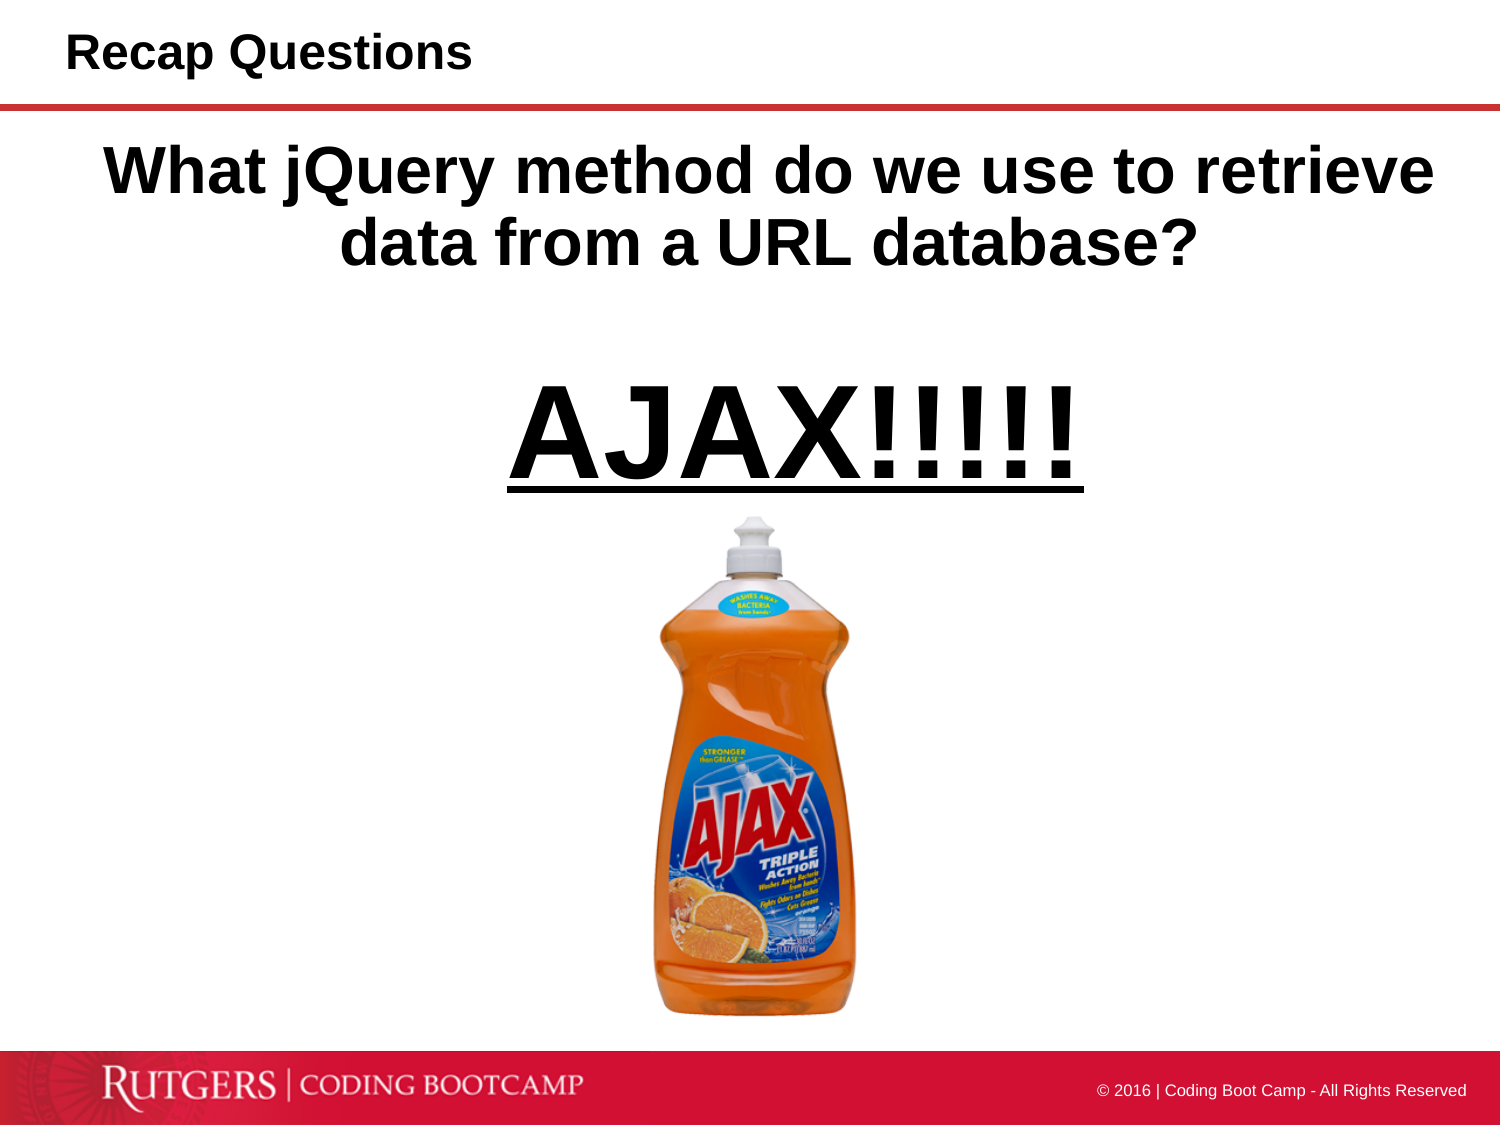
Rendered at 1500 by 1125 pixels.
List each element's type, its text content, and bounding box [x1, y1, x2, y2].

text_box AJAX!!!!! [72, 337, 1481, 536]
text_box What jQuery method do we use to retrieve data from a URL database? [47, 128, 1456, 327]
picture [0, 515, 872, 1125]
title Recap Questions [50, 0, 948, 108]
